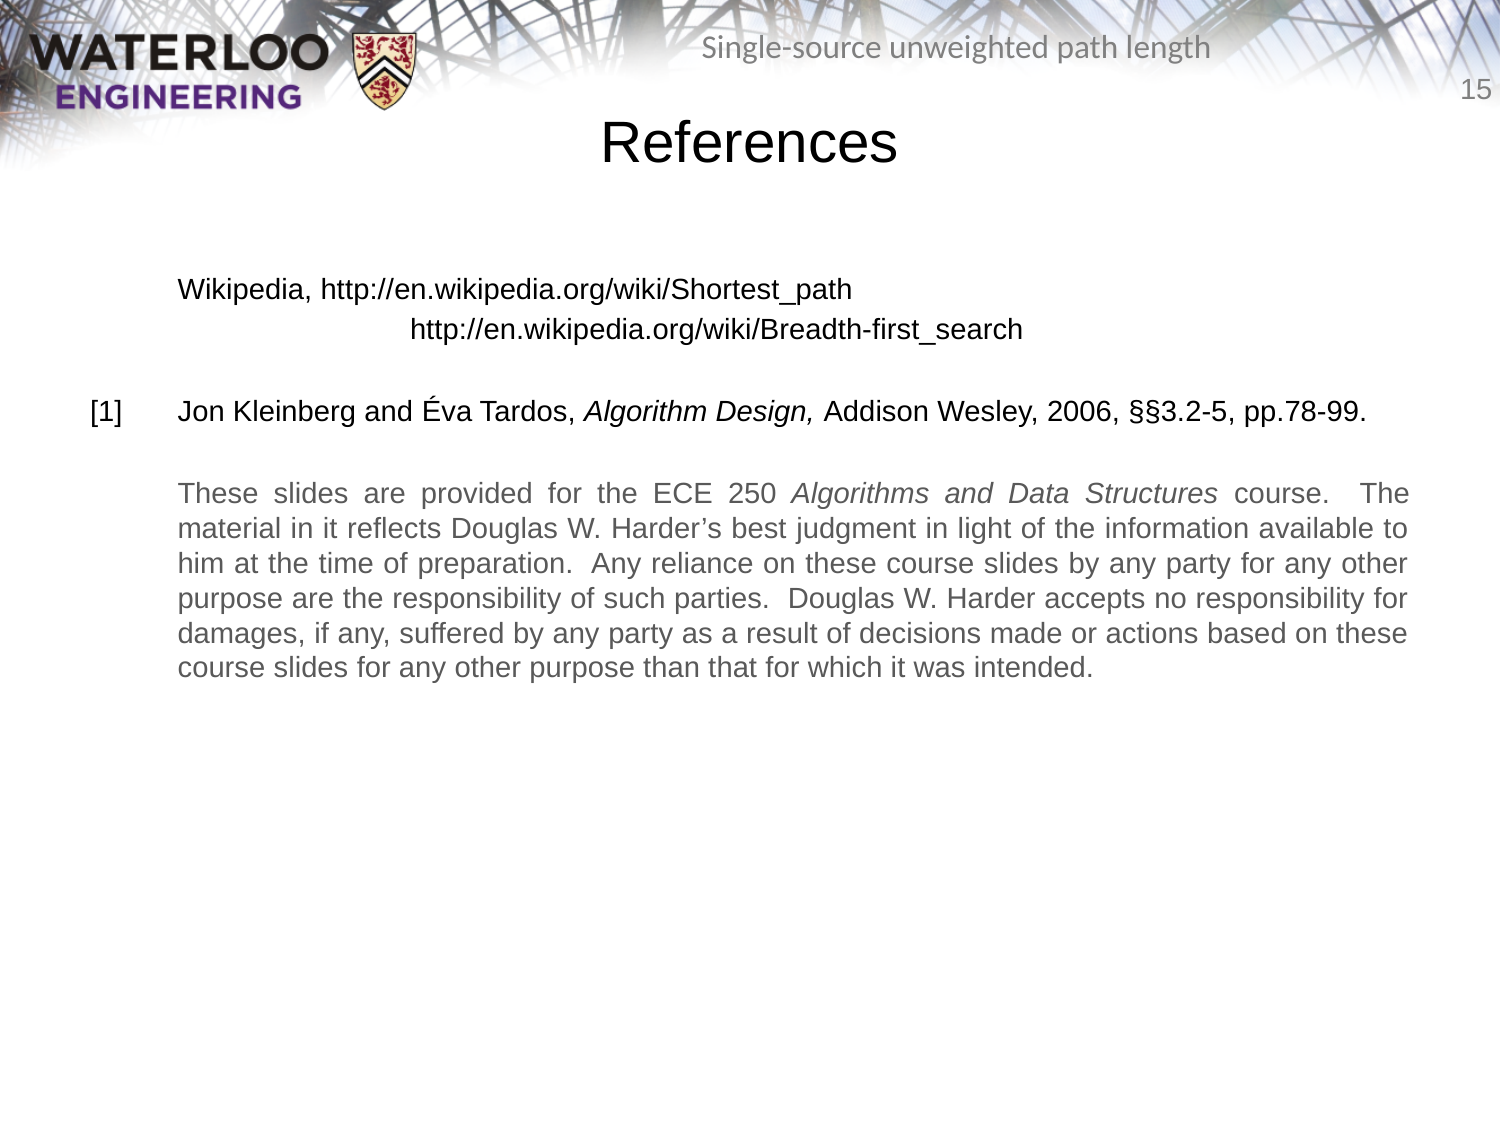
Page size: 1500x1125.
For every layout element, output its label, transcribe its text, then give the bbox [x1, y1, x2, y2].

picture [0, 0, 1500, 1125]
list Wikipedia, http://en.wikipedia.org/wiki/Shortest_path http://en.wikipedia.org/wiki/Breadth-first_search [1] Jon Kleinberg and Éva Tardos, Algorithm Design, Addison Wesley, 2006, §§3.2-5, pp.78-99. These slides are provided for the ECE 250 Algorithms and Data Structures course. The material in it reflects Douglas W. Harder’s best judgment in light of the information available to him at the time of preparation. Any reliance on these course slides by any party for any other purpose are the responsibility of such parties. Douglas W. Harder accepts no responsibility for damages, if any, suffered by any party as a result of decisions made or actions based on these course slides for any other purpose than that for which it was intended. [74, 262, 1426, 1006]
title References [74, 44, 1426, 233]
